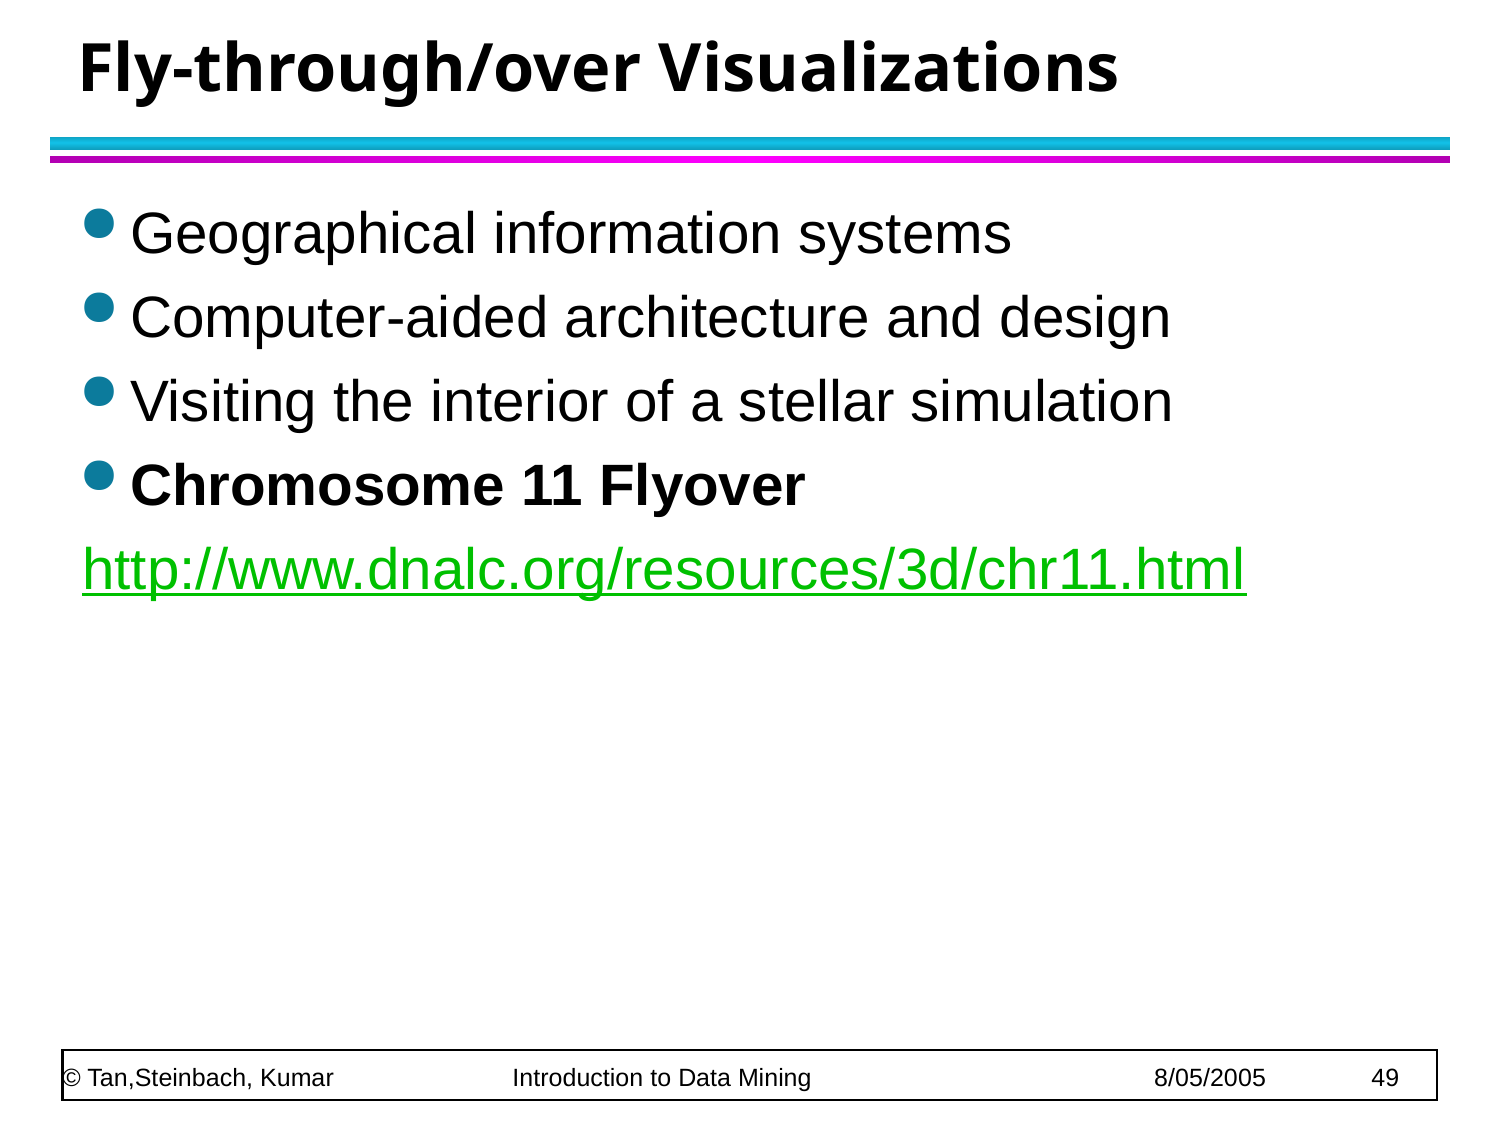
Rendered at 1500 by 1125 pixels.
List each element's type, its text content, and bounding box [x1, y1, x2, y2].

title Fly-through/over Visualizations [61, 24, 1422, 113]
list Geographical information systems Computer-aided architecture and design Visiting the interior of a stellar simulation Chromosome 11 Flyover http://www.dnalc.org/resources/3d/chr11.html [66, 186, 1433, 1038]
